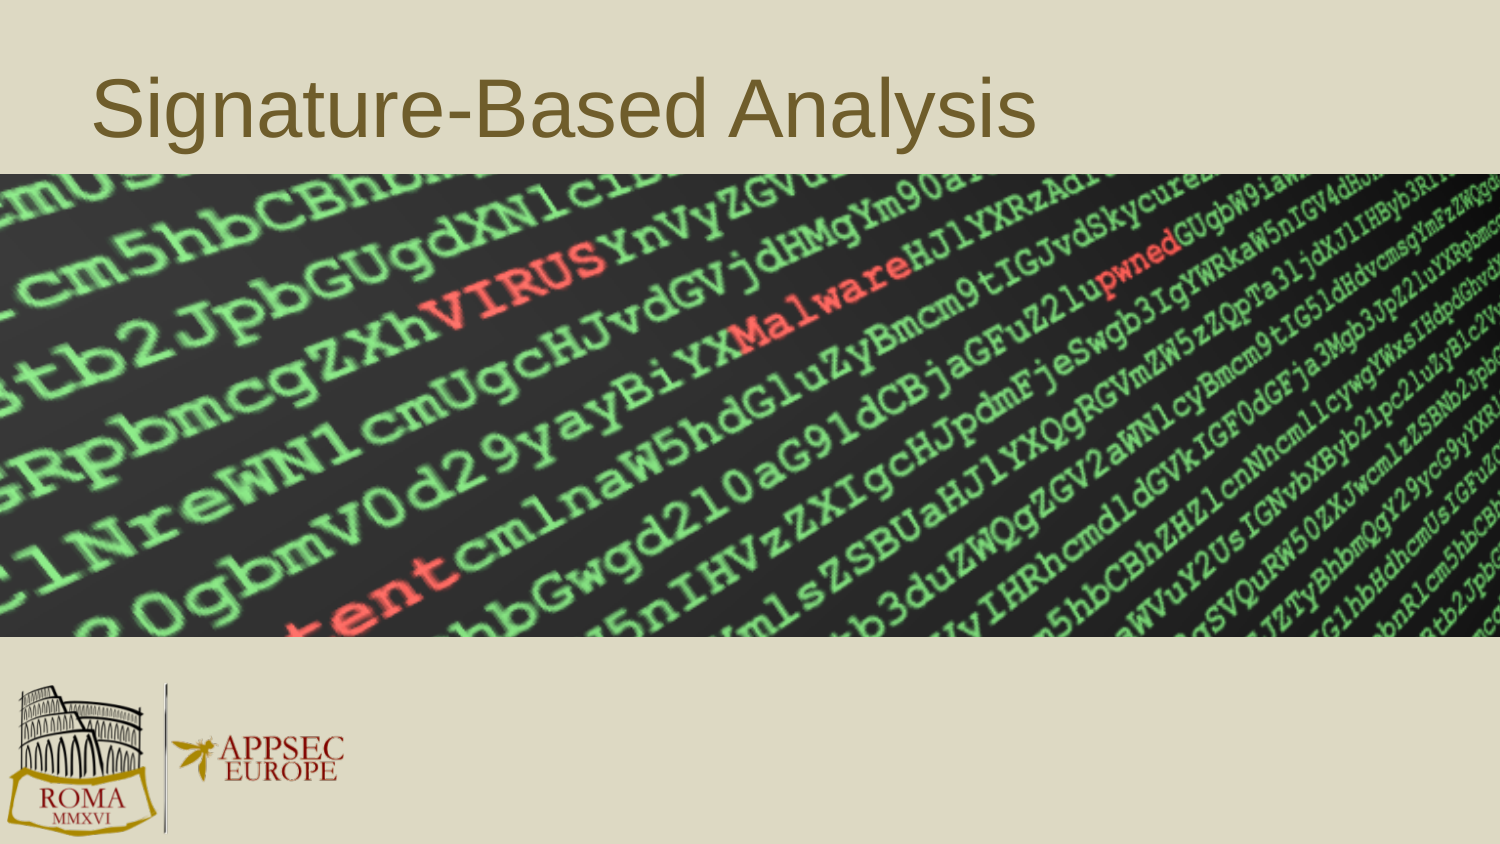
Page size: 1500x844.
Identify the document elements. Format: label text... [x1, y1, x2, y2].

title Signature-Based Analysis [75, 33, 1425, 172]
picture [0, 174, 1500, 844]
